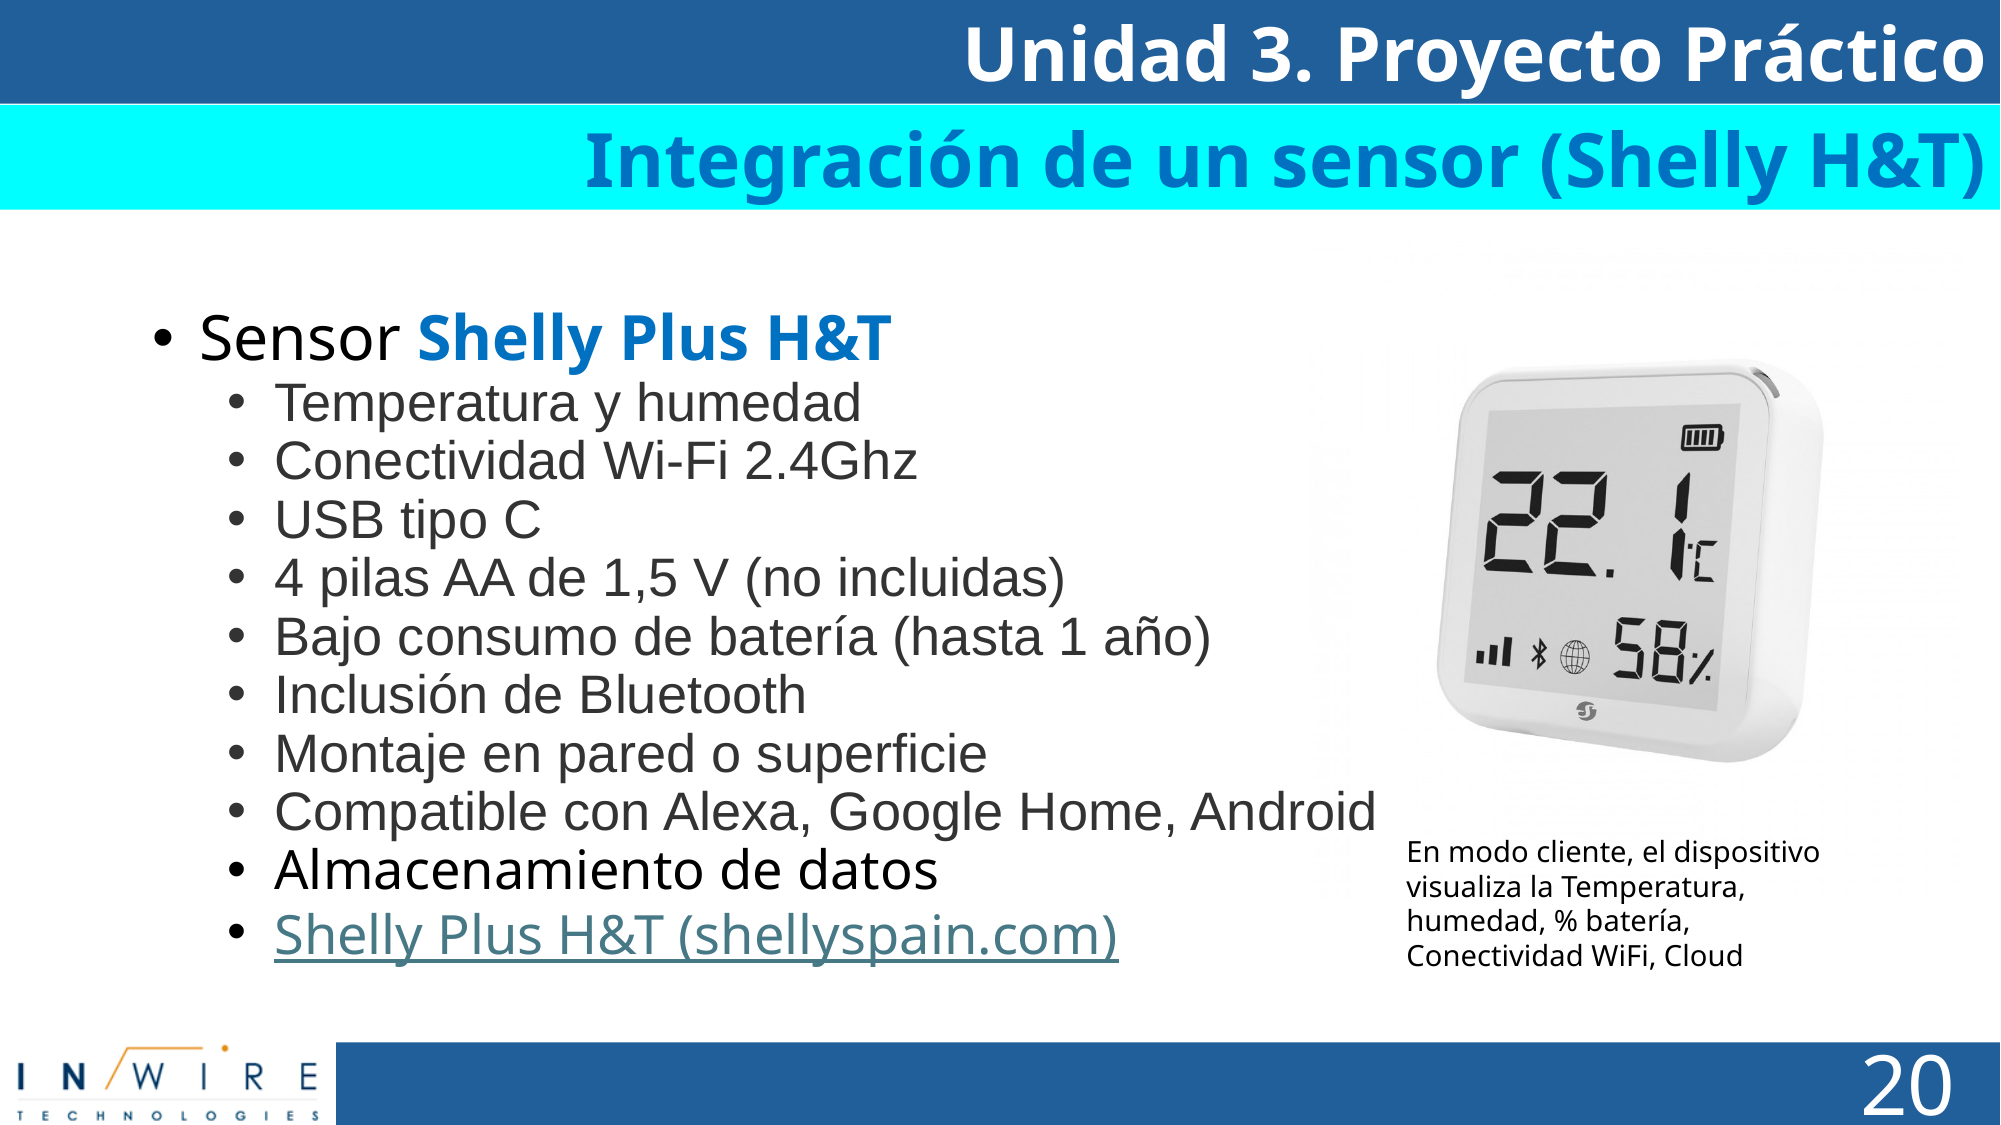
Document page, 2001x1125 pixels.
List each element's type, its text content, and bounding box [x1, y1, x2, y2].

list Sensor Shelly Plus H&T Temperatura y humedad Conectividad Wi-Fi 2.4Ghz USB tipo C 4 pilas AA de 1,5 V (no incluidas) Bajo consumo de batería (hasta 1 año) Inclusión de Bluetooth Montaje en pared o superficie Compatible con Alexa, Google Home, Android Almacenamiento de datos Shelly Plus H&T (shellyspain.com) [137, 299, 1269, 1014]
text_box Integración de un sensor (Shelly H&T) [0, 104, 1269, 210]
picture [0, 1037, 336, 1125]
picture [1269, 103, 1994, 1039]
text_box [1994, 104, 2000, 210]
text_box Unidad 3. Proyecto Práctico [0, 0, 2000, 104]
